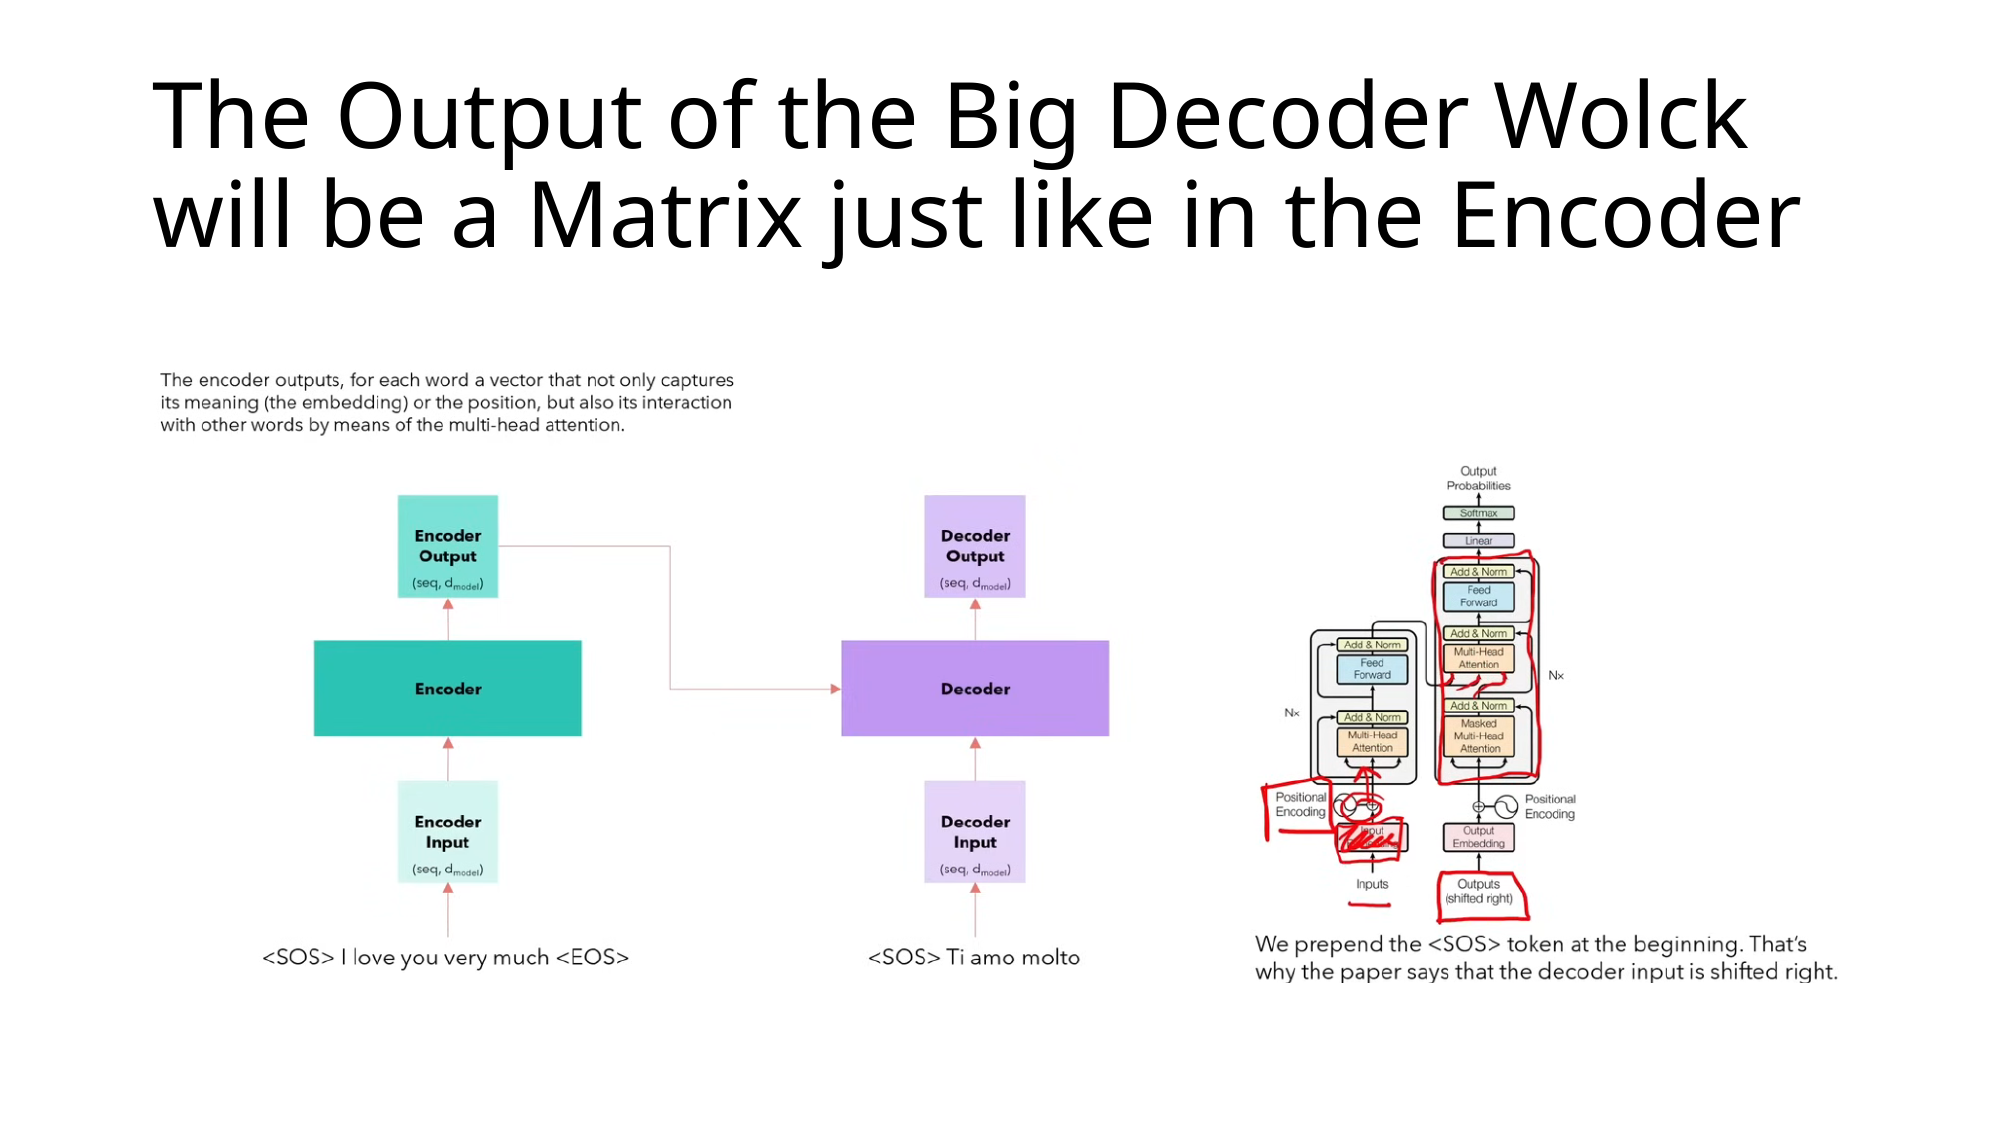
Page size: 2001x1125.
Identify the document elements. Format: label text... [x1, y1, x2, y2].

title The Output of the Big Decoder Wolck will be a Matrix just like in the Encoder [137, 59, 1863, 278]
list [136, 329, 1863, 983]
